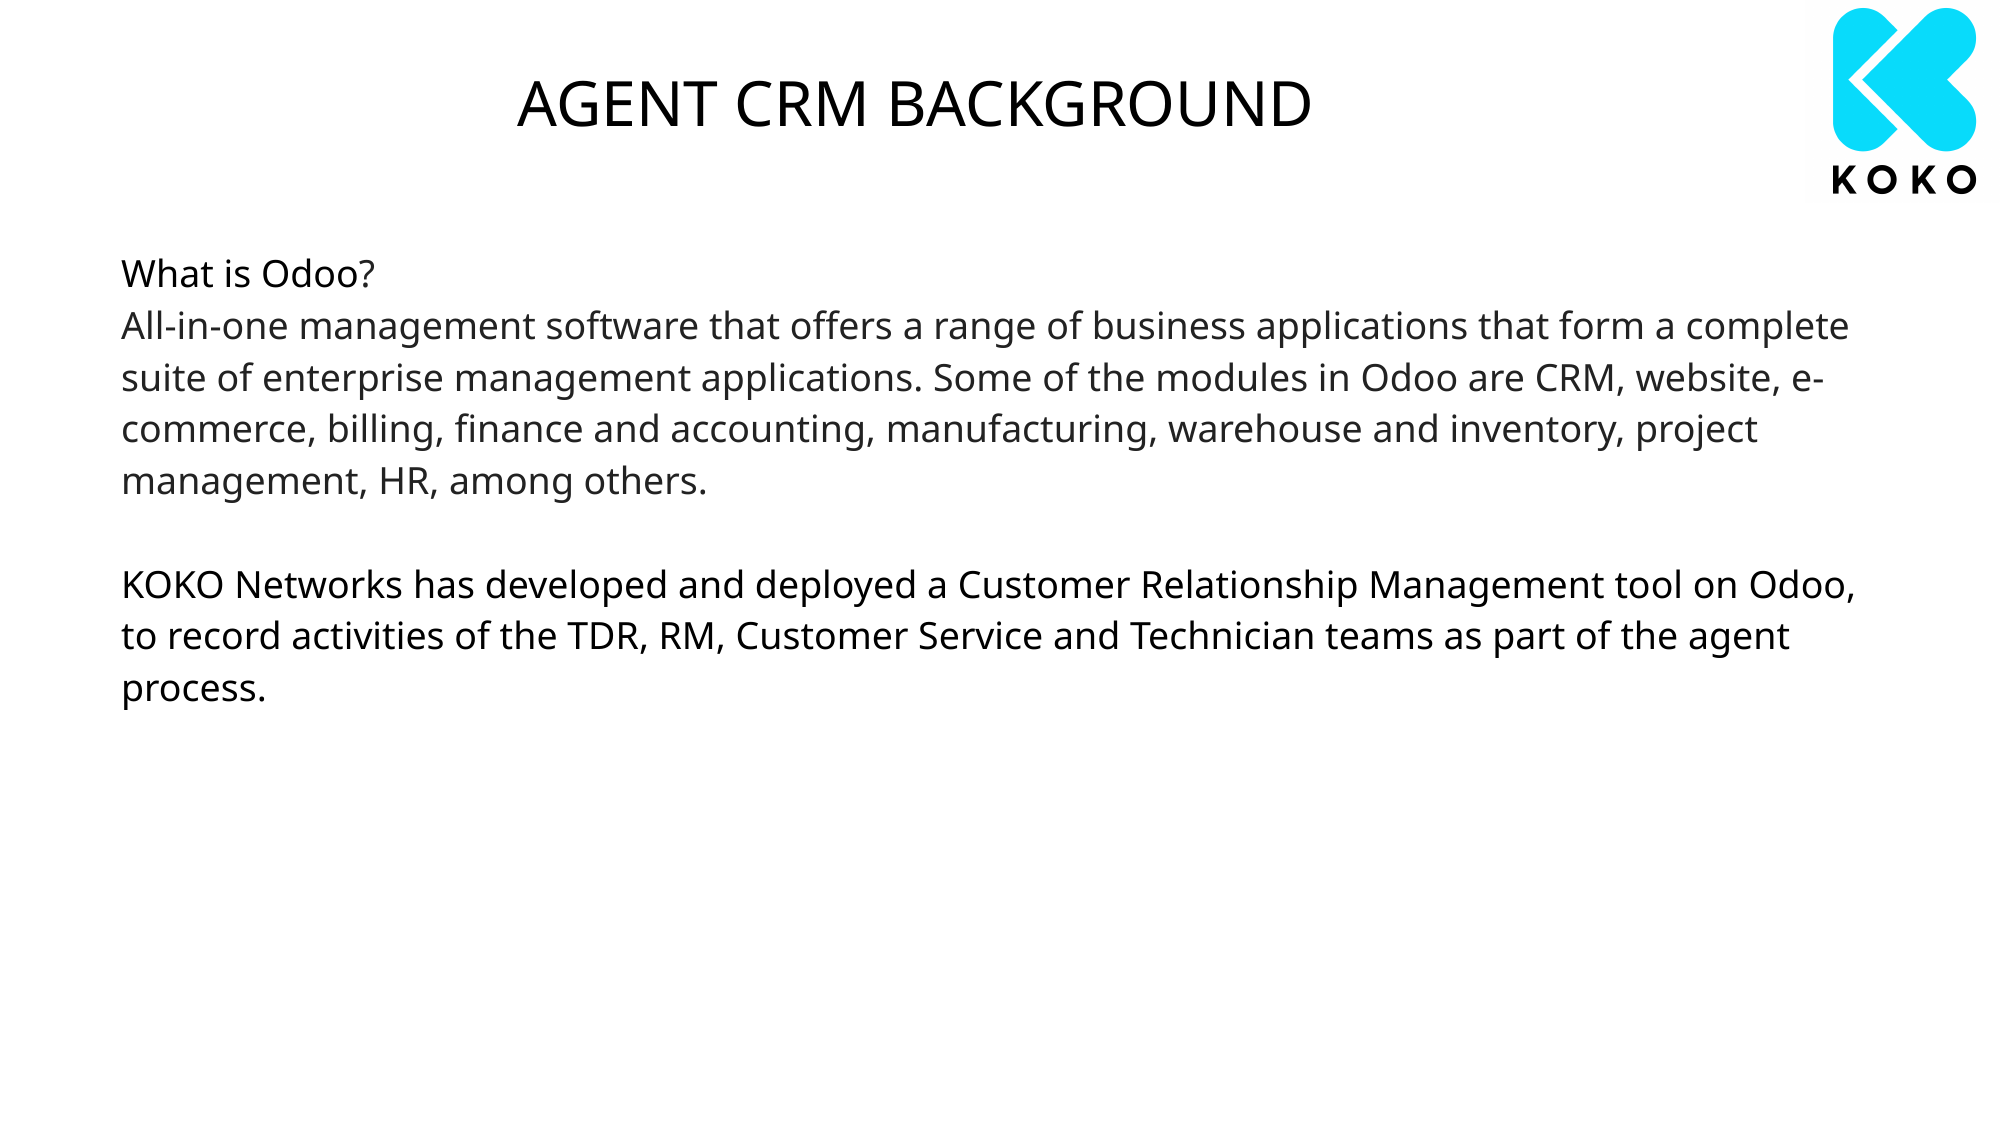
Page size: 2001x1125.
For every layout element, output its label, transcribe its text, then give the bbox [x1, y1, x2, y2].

title AGENT CRM BACKGROUND [0, 38, 1800, 148]
text_box What is Odoo? All-in-one management software that offers a range of business applications that form a complete suite of enterprise management applications. Some of the modules in Odoo are CRM, website, e-commerce, billing, finance and accounting, manufacturing, warehouse and inventory, project management, HR, among others. KOKO Networks has developed and deployed a Customer Relationship Management tool on Odoo, to record activities of the TDR, RM, Customer Service and Technician teams as part of the agent process. [106, 228, 1877, 1125]
picture [1805, 0, 2000, 203]
